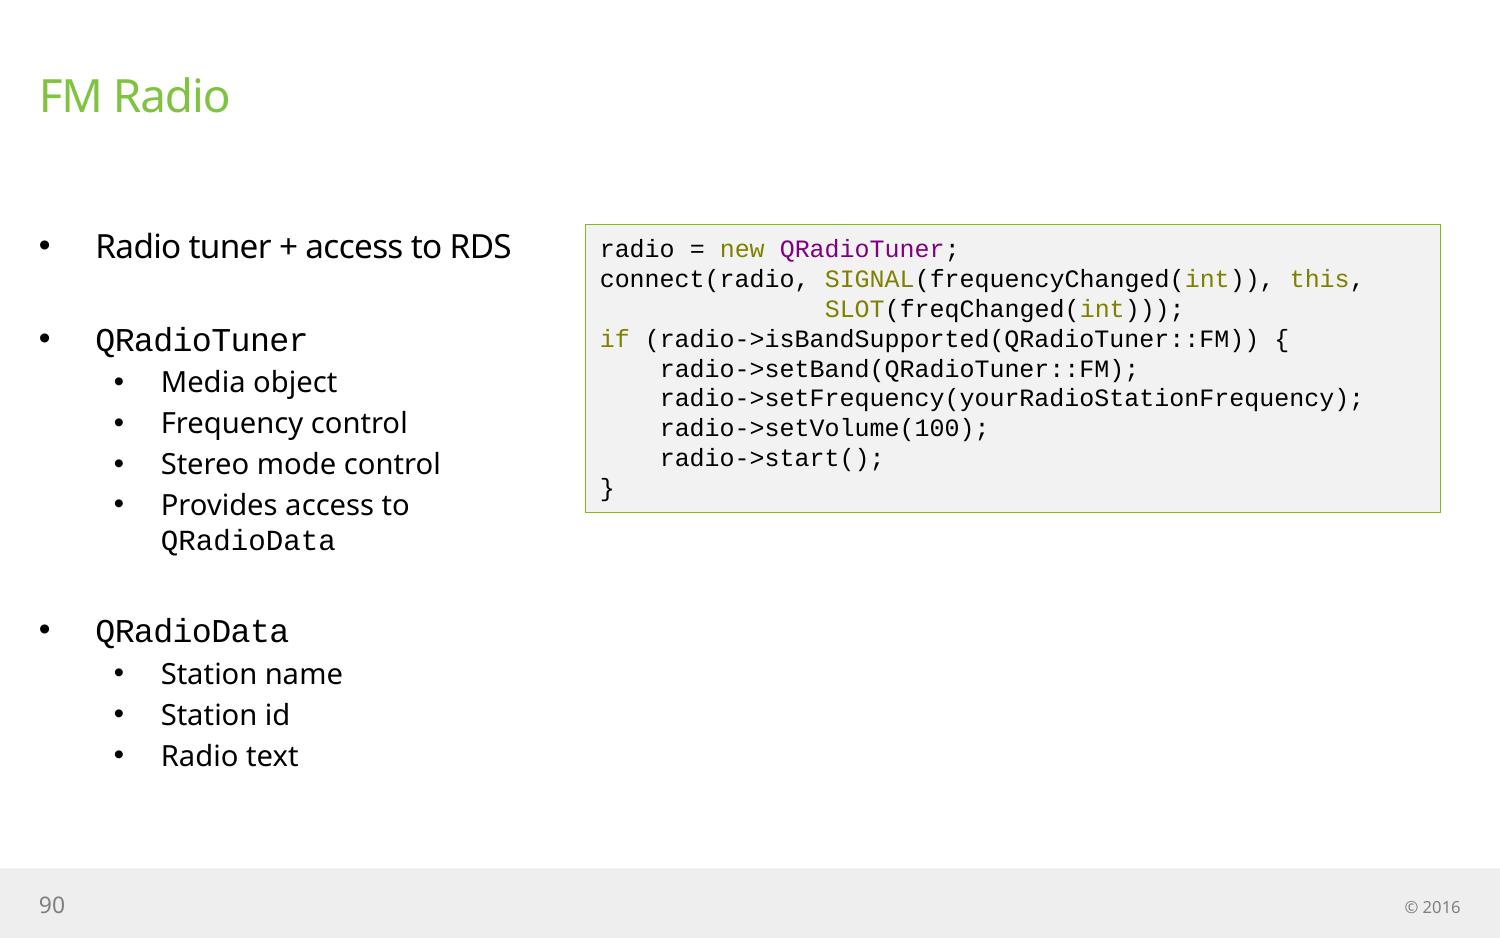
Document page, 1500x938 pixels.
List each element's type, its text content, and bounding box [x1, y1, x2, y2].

text_box radio = new QRadioTuner; connect(radio, SIGNAL(frequencyChanged(int)), this, SLOT(freqChanged(int))); if (radio->isBandSupported(QRadioTuner::FM)) { radio->setBand(QRadioTuner::FM); radio->setFrequency(yourRadioStationFrequency); radio->setVolume(100); radio->start(); } [585, 224, 1441, 513]
footer © 2016 [1188, 896, 1461, 917]
title FM Radio [39, 66, 1052, 195]
slide_number 90 [39, 892, 410, 921]
list Radio tuner + access to RDS QRadioTuner Media object Frequency control Stereo mode control Provides access to QRadioData QRadioData Station name Station id Radio text [39, 224, 552, 846]
